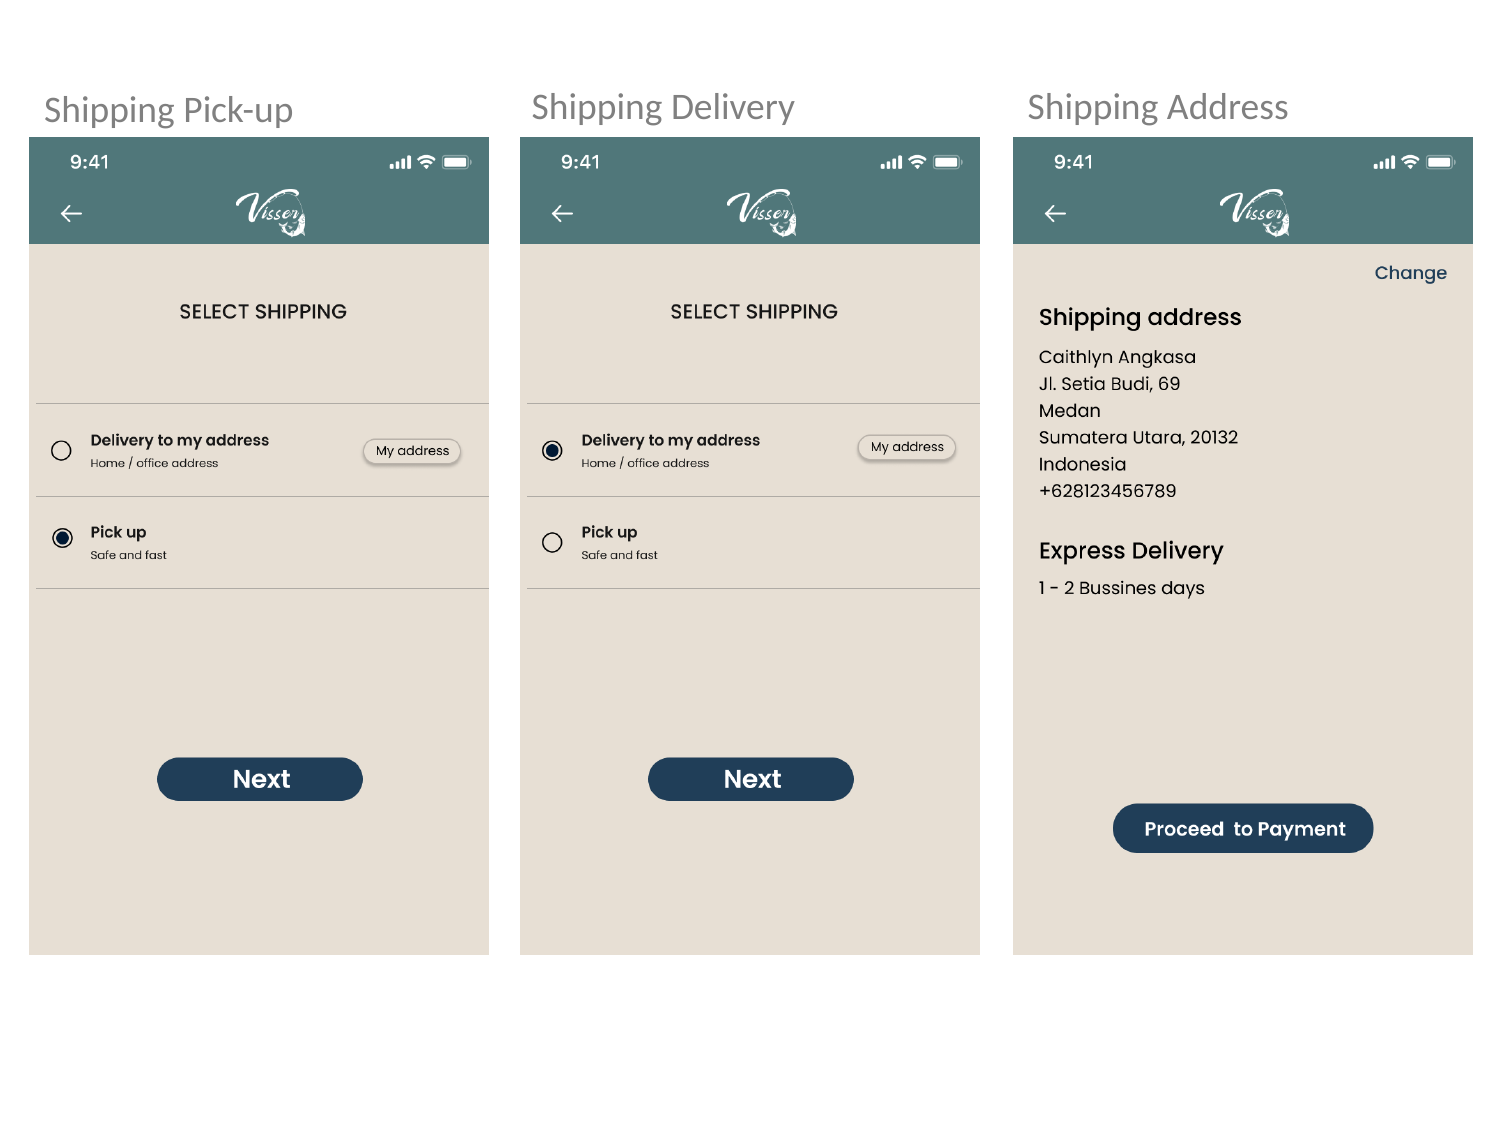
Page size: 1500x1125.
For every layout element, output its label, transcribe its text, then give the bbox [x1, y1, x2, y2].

picture [1012, 136, 1473, 956]
text_box Shipping Pick-up [29, 78, 325, 136]
text_box Shipping Delivery [516, 74, 813, 135]
text_box Shipping Address [1013, 74, 1309, 135]
picture [520, 136, 980, 956]
picture [29, 136, 489, 956]
